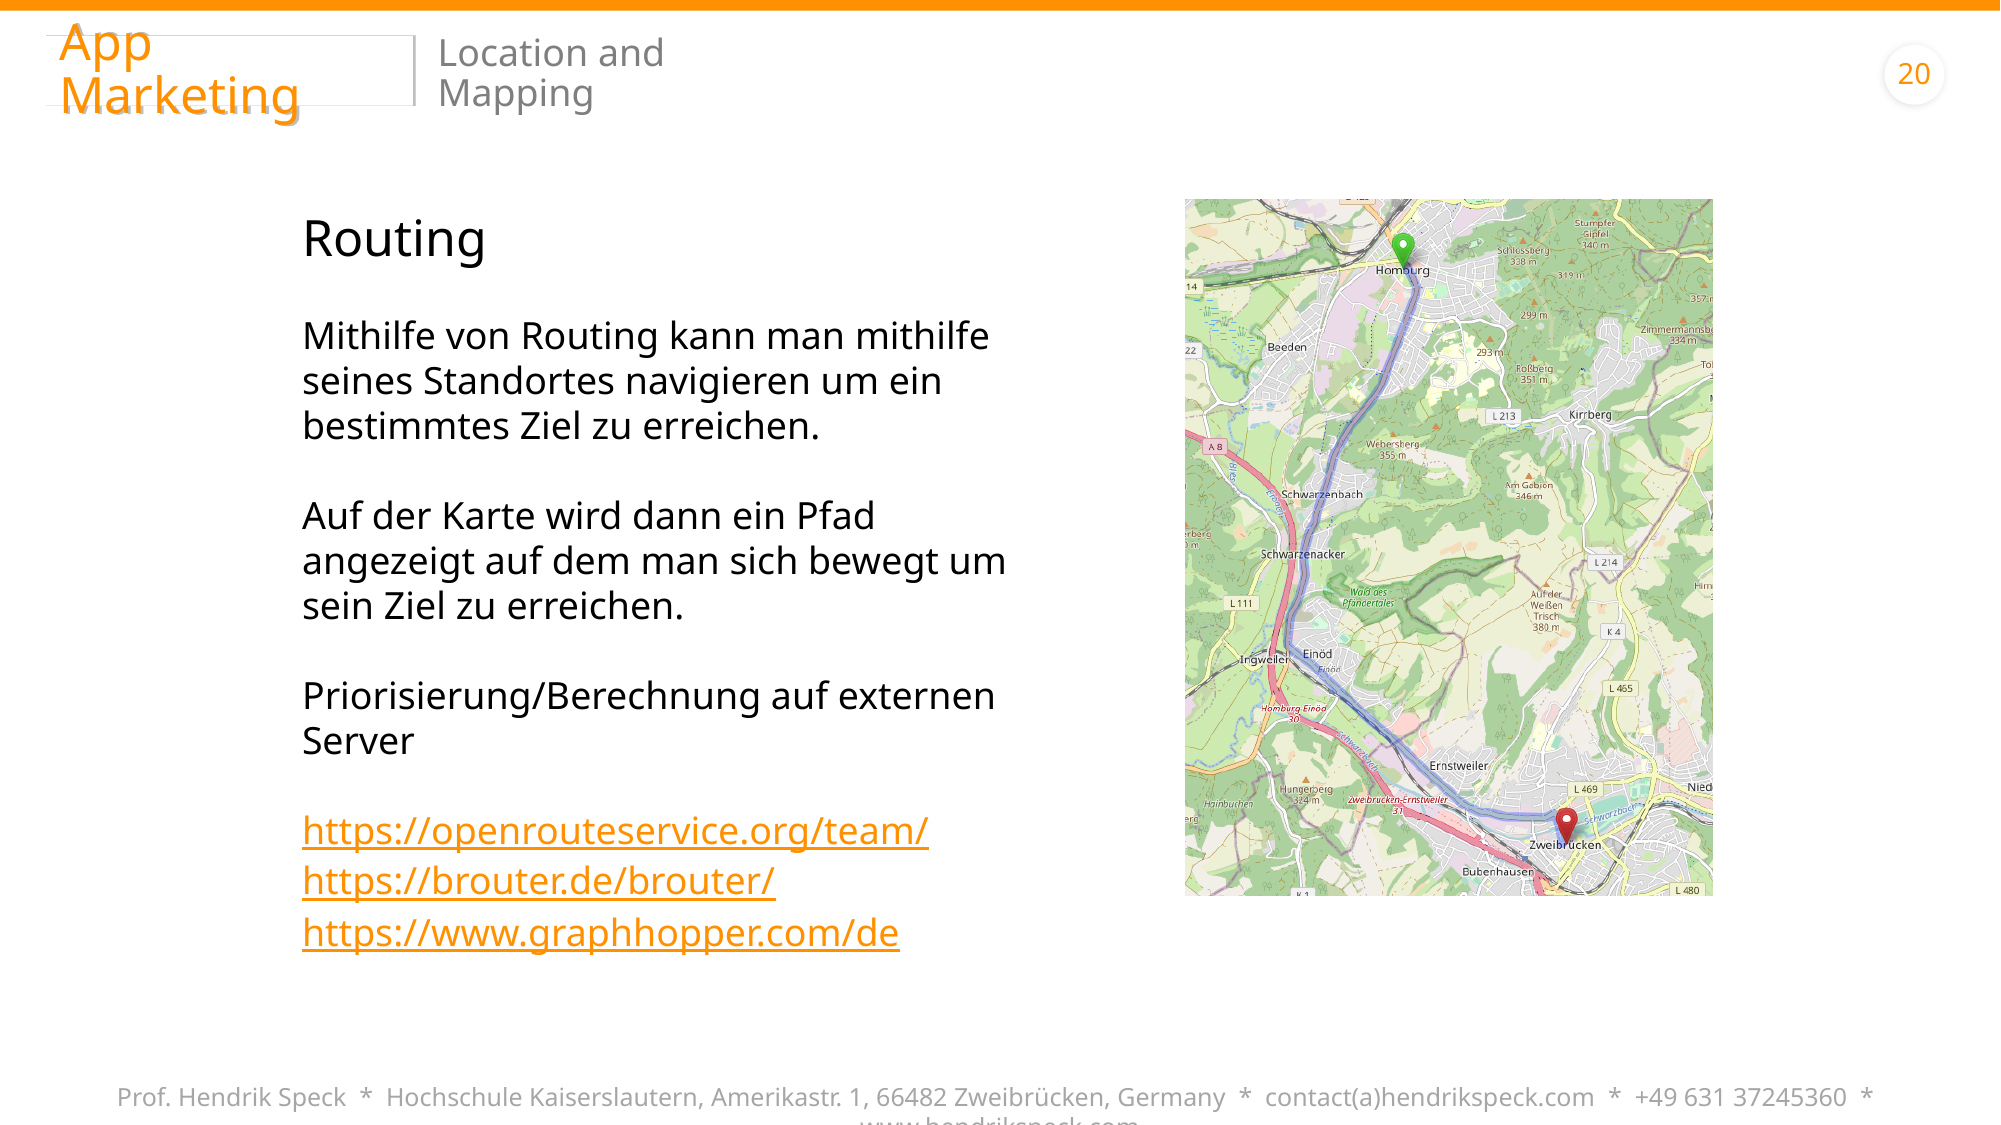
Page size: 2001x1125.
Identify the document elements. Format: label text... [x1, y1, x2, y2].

list App Marketing [44, 35, 413, 106]
text_box Routing Mithilfe von Routing kann man mithilfe seines Standortes navigieren um ein bestimmtes Ziel zu erreichen. Auf der Karte wird dann ein Pfad angezeigt auf dem man sich bewegt um sein Ziel zu erreichen. Priorisierung/Berechnung auf externen Server https://openrouteservice.org/team/ https://brouter.de/brouter/ https://www.graphhopper.com/de [287, 199, 1052, 967]
list Location and Mapping [414, 46, 823, 103]
slide_number 20 [1871, 49, 1958, 101]
picture [1185, 199, 1713, 897]
